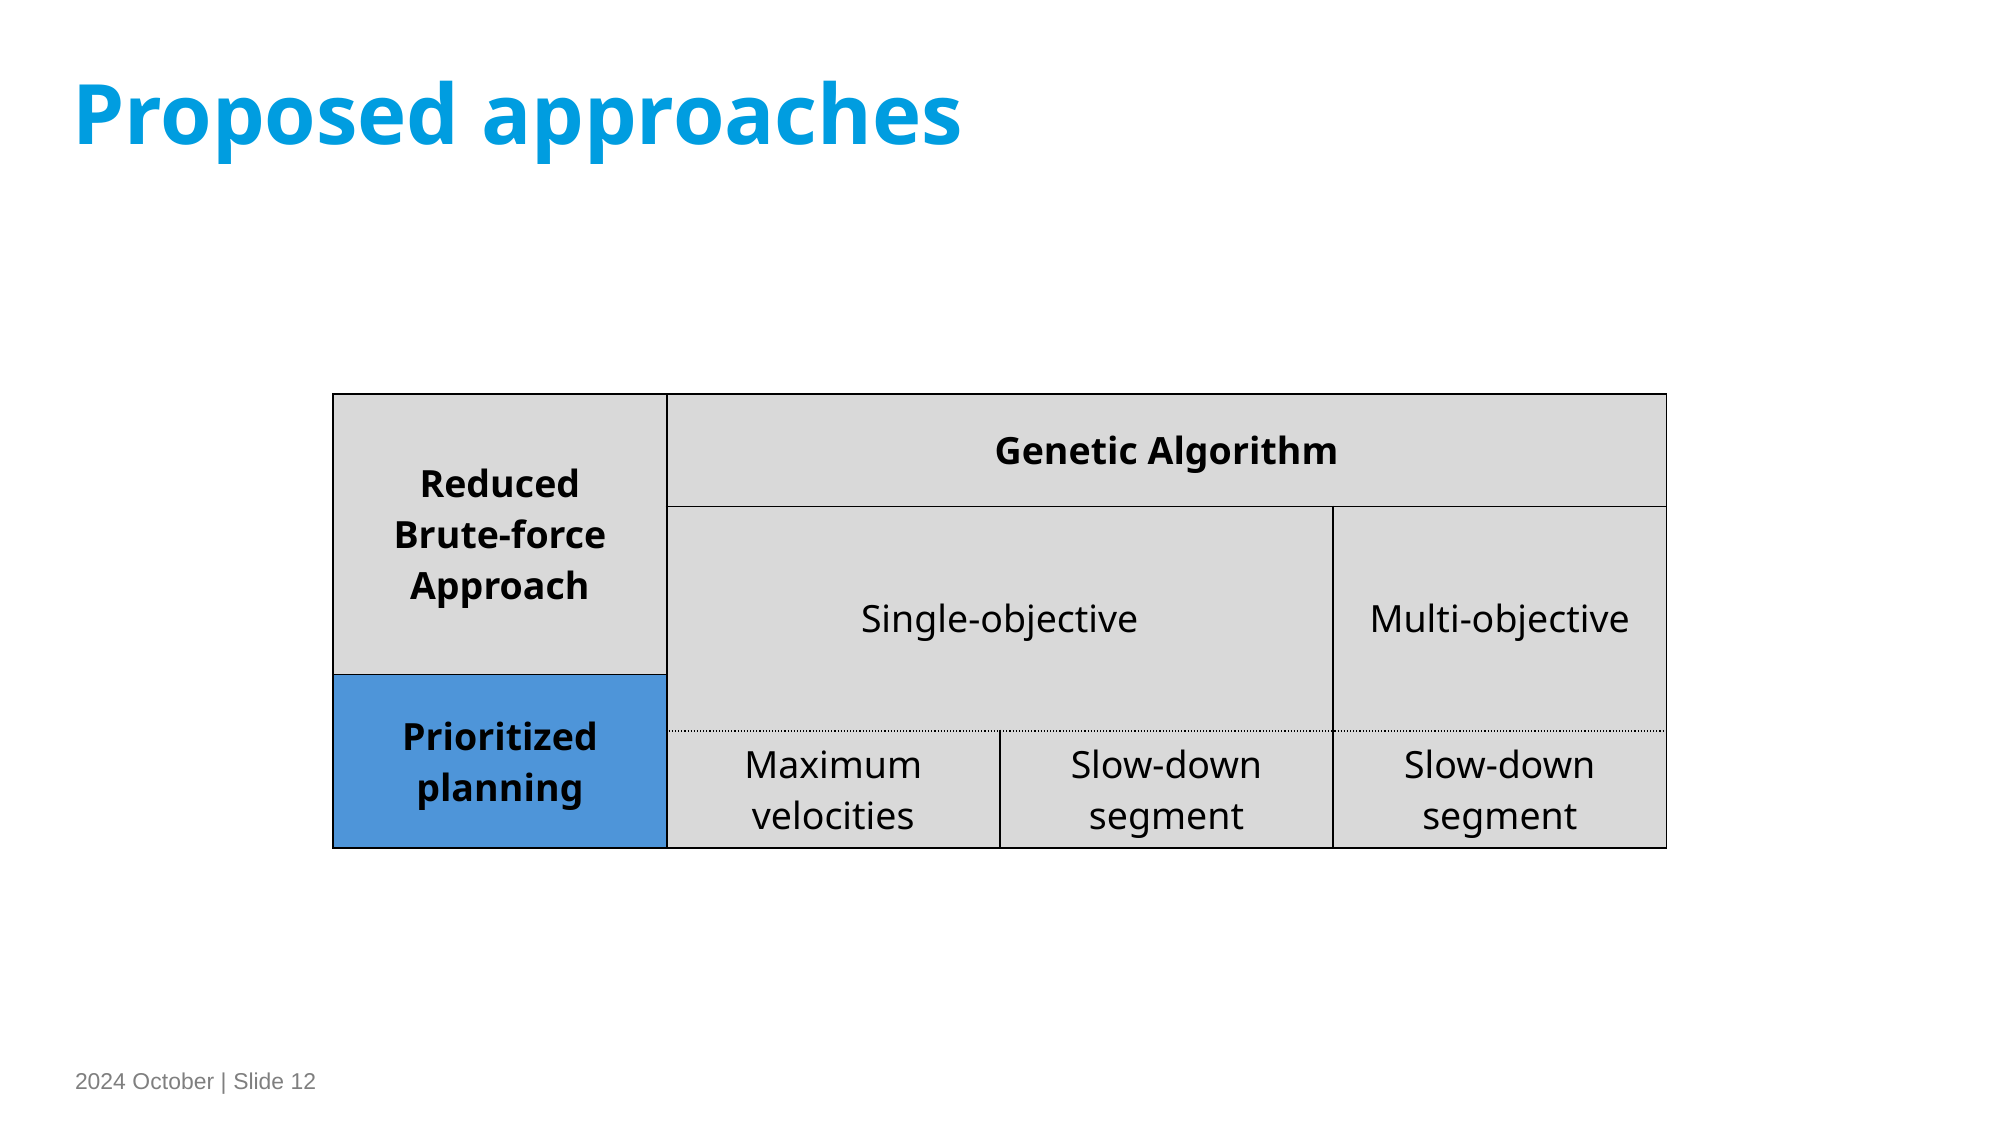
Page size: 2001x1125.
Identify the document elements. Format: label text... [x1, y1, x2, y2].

table_header Genetic Algorithm [668, 395, 1666, 506]
text_box Proposed approaches [57, 41, 1943, 181]
table_header Reduced Brute-force Approach [334, 395, 666, 674]
table_cell Maximum velocities [668, 731, 999, 847]
table_cell Slow-down segment [1334, 731, 1666, 847]
table_cell Prioritized planning [334, 675, 666, 847]
table_cell Multi-objective [1334, 507, 1666, 731]
table_cell Single-objective [668, 507, 1332, 731]
text_box 2024 October | Slide 12 [75, 1067, 425, 1101]
table_cell Slow-down segment [1001, 731, 1332, 847]
